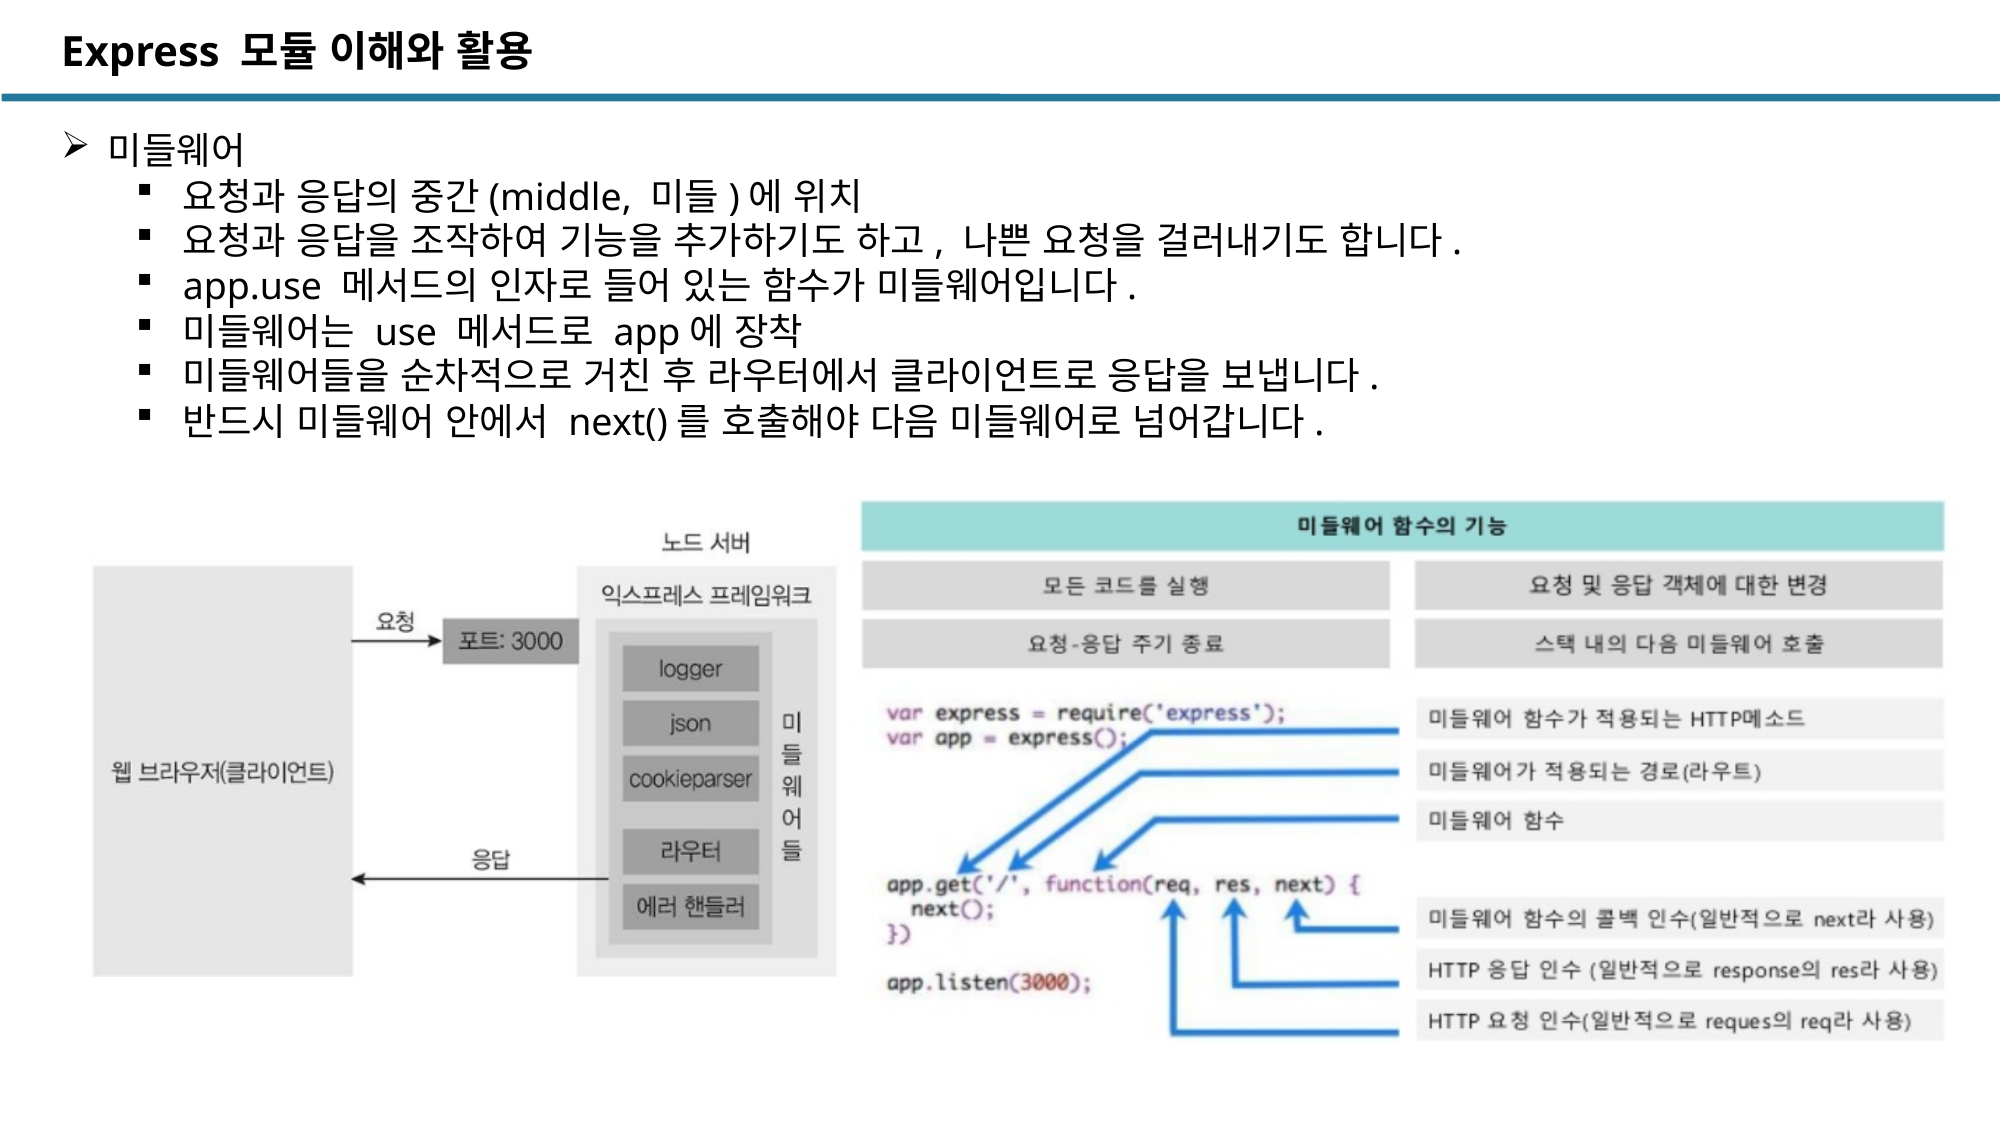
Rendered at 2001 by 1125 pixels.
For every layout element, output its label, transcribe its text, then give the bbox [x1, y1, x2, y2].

picture [81, 497, 1956, 1053]
text_box 미들웨어 요청과 응답의 중간(middle, 미들)에 위치 요청과 응답을 조작하여 기능을 추가하기도 하고, 나쁜 요청을 걸러내기도 합니다. app.use 메서드의 인자로 들어 있는 함수가 미들웨어입니다. 미들웨어는 use 메서드로 app에 장착 미들웨어들을 순차적으로 거친 후 라우터에서 클라이언트로 응답을 보냅니다. 반드시 미들웨어 안에서 next()를 호출해야 다음 미들웨어로 넘어갑니다. [46, 120, 1792, 450]
text_box Express 모듈 이해와 활용 [46, 23, 1232, 95]
